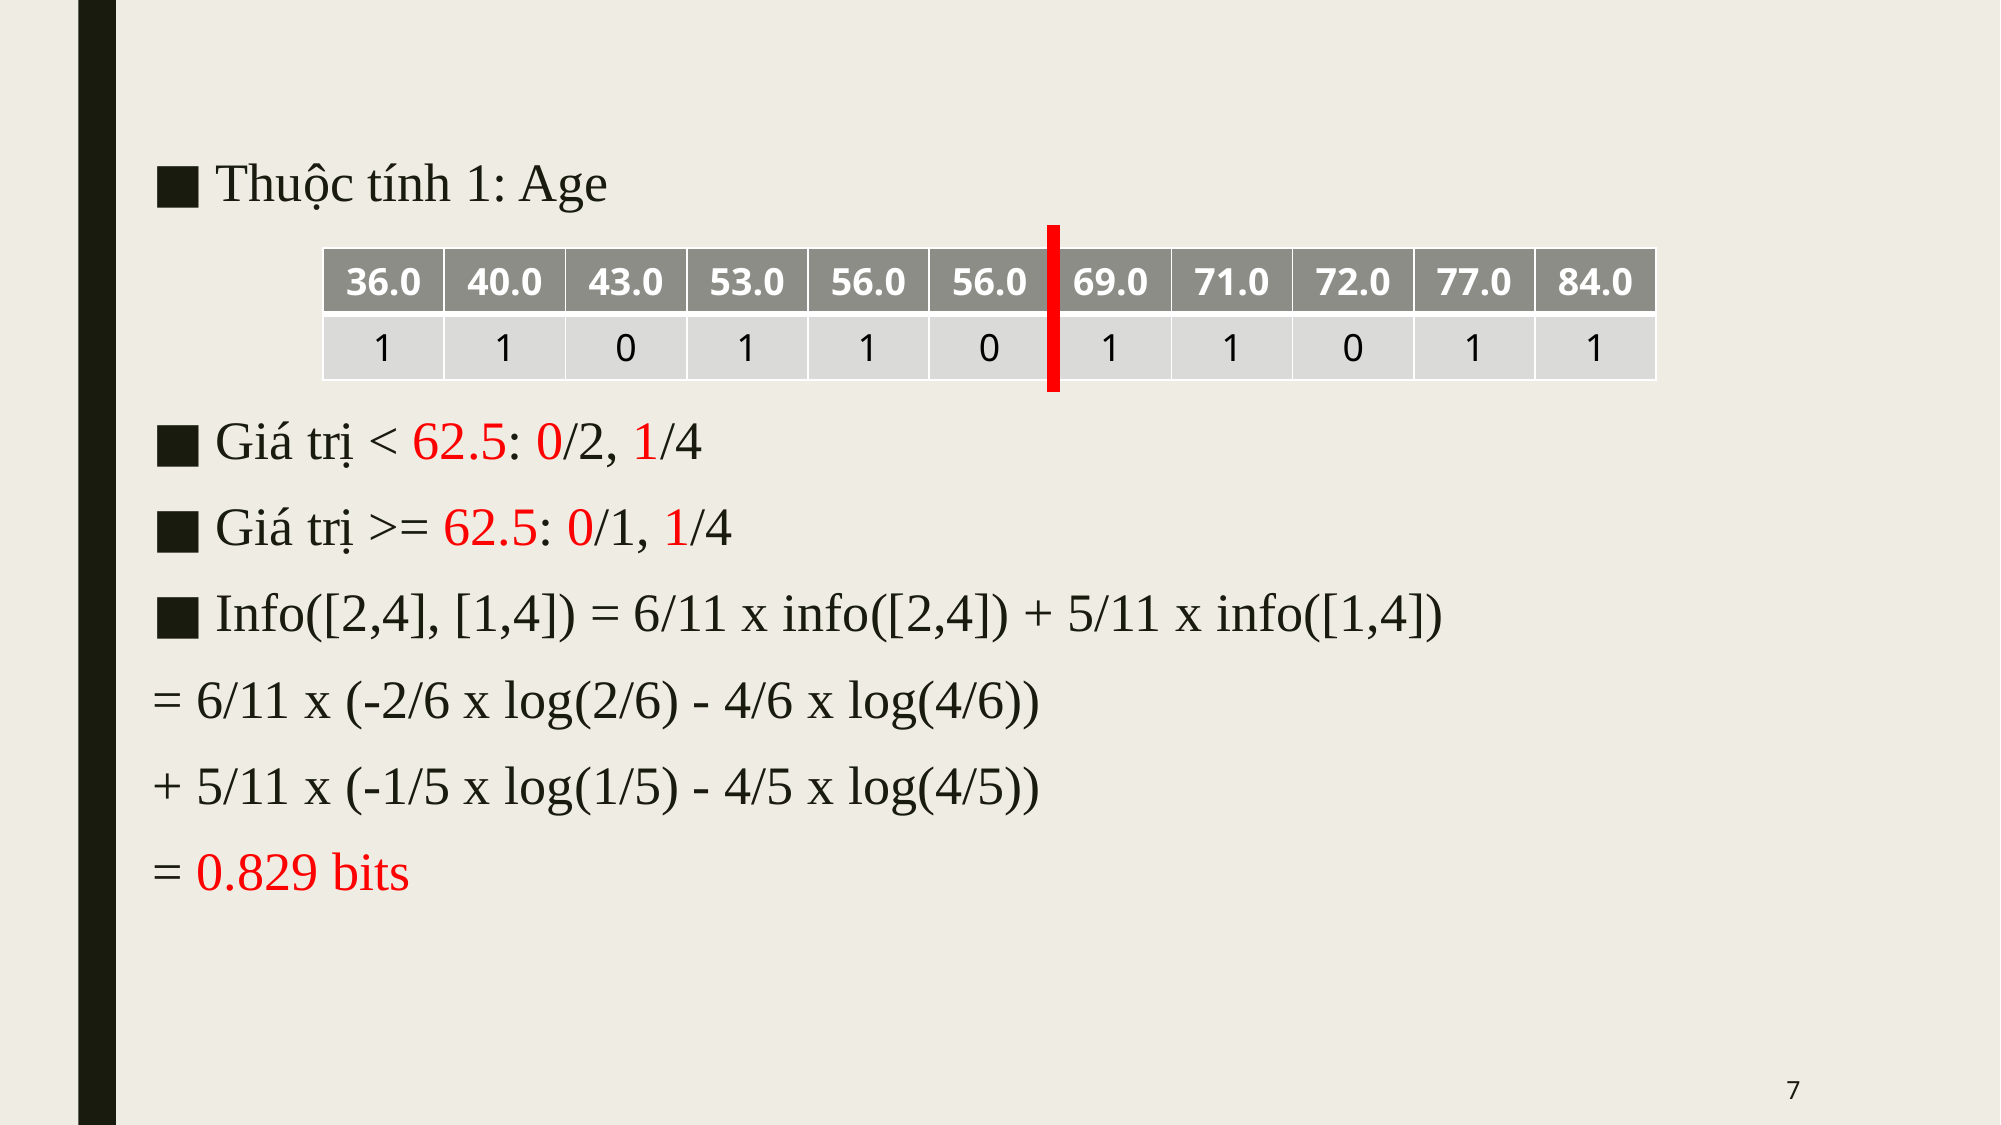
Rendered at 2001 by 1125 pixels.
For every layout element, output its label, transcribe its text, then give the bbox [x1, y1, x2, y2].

table_header 36.0 [324, 249, 443, 311]
table_cell 1 [445, 317, 565, 379]
table_header 56.0 [809, 249, 928, 311]
table_cell 1 [809, 317, 928, 379]
list Thuộc tính 1: Age Giá trị < 62.5: 0/2, 1/4 Giá trị >= 62.5: 0/1, 1/4 Info([2,4], [1,4]) = 6/11 x info([2,4]) + 5/11 x info([1,4]) = 6/11 x (-2/6 x log(2/6) - 4/6 x log(4/6)) + 5/11 x (-1/5 x log(1/5) - 4/5 x log(4/5)) = 0.829 bits [137, 54, 1863, 1014]
table_header 69.0 [1060, 249, 1171, 311]
table_cell 1 [688, 317, 807, 379]
table_header 84.0 [1536, 249, 1655, 311]
table_header 72.0 [1293, 249, 1413, 311]
table_header 53.0 [688, 249, 807, 311]
table_header 40.0 [445, 249, 565, 311]
slide_number 7 [1553, 1058, 1816, 1125]
table_header 71.0 [1172, 249, 1292, 311]
table_cell 1 [1536, 317, 1655, 379]
table_cell 1 [1415, 317, 1534, 379]
table_cell 0 [930, 317, 1047, 379]
table_cell 0 [566, 317, 686, 379]
table_header 43.0 [566, 249, 686, 311]
table_cell 1 [324, 317, 443, 379]
table_cell 0 [1293, 317, 1413, 379]
table_header 77.0 [1415, 249, 1534, 311]
table_header 56.0 [930, 249, 1047, 311]
table_cell 1 [1172, 317, 1292, 379]
table_cell 1 [1060, 317, 1171, 379]
